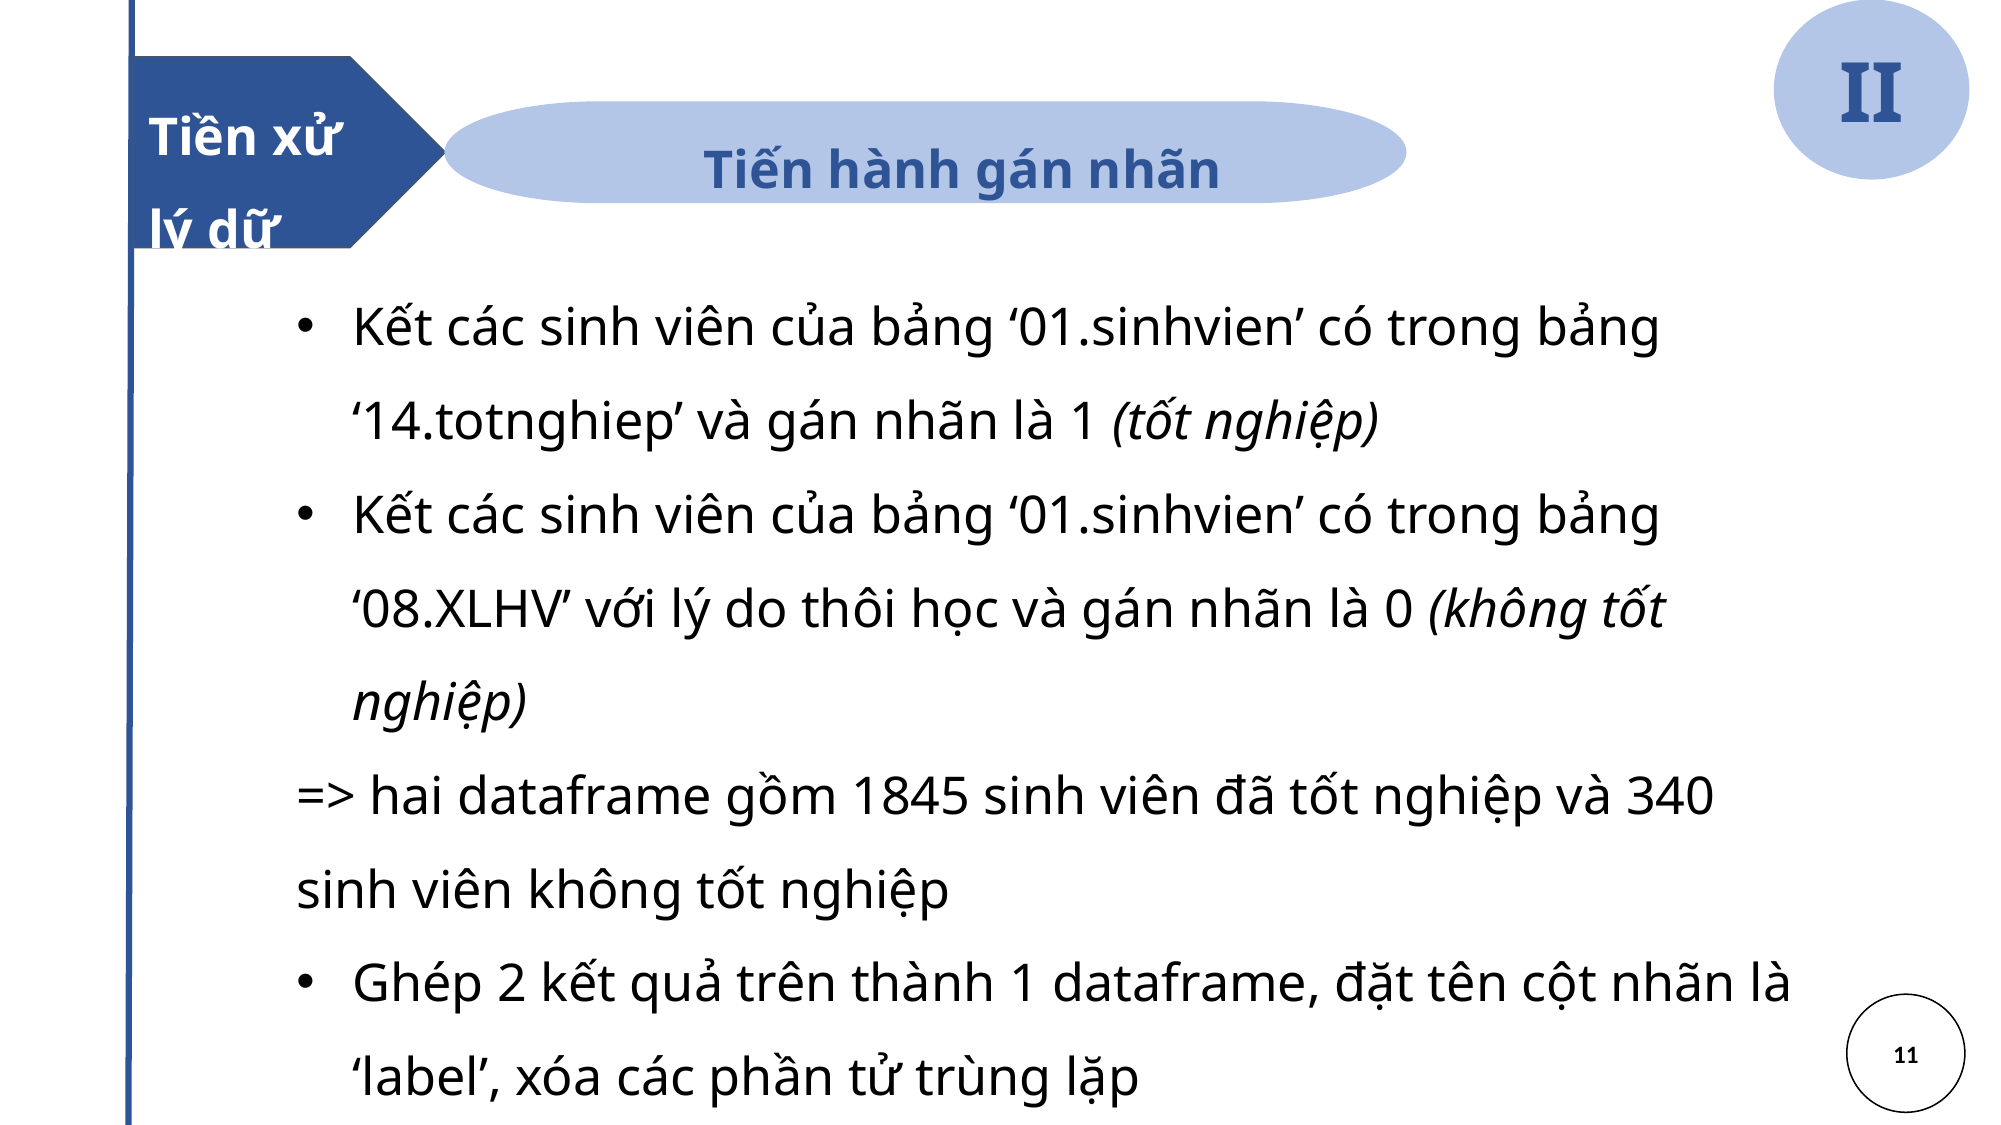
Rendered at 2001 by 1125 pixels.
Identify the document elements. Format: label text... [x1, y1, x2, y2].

slide_number 11 [1847, 994, 1965, 1113]
text_box Kết các sinh viên của bảng ‘01.sinhvien’ có trong bảng ‘14.totnghiep’ và gán nhãn là 1 (tốt nghiệp) Kết các sinh viên của bảng ‘01.sinhvien’ có trong bảng ‘08.XLHV’ với lý do thôi học và gán nhãn là 0 (không tốt nghiệp) => hai dataframe gồm 1845 sinh viên đã tốt nghiệp và 340 sinh viên không tốt nghiệp Ghép 2 kết quả trên thành 1 dataframe, đặt tên cột nhãn là ‘label’, xóa các phần tử trùng lặp Kết quả: bảng sv_fly gồm 2183 dòng và 11 cột [281, 247, 1847, 1125]
text_box Tiền xử lý dữ liệu [141, 56, 445, 248]
text_box Tiến hành gán nhãn [445, 102, 1406, 203]
text_box II [1773, 0, 1970, 180]
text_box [128, 0, 134, 1125]
